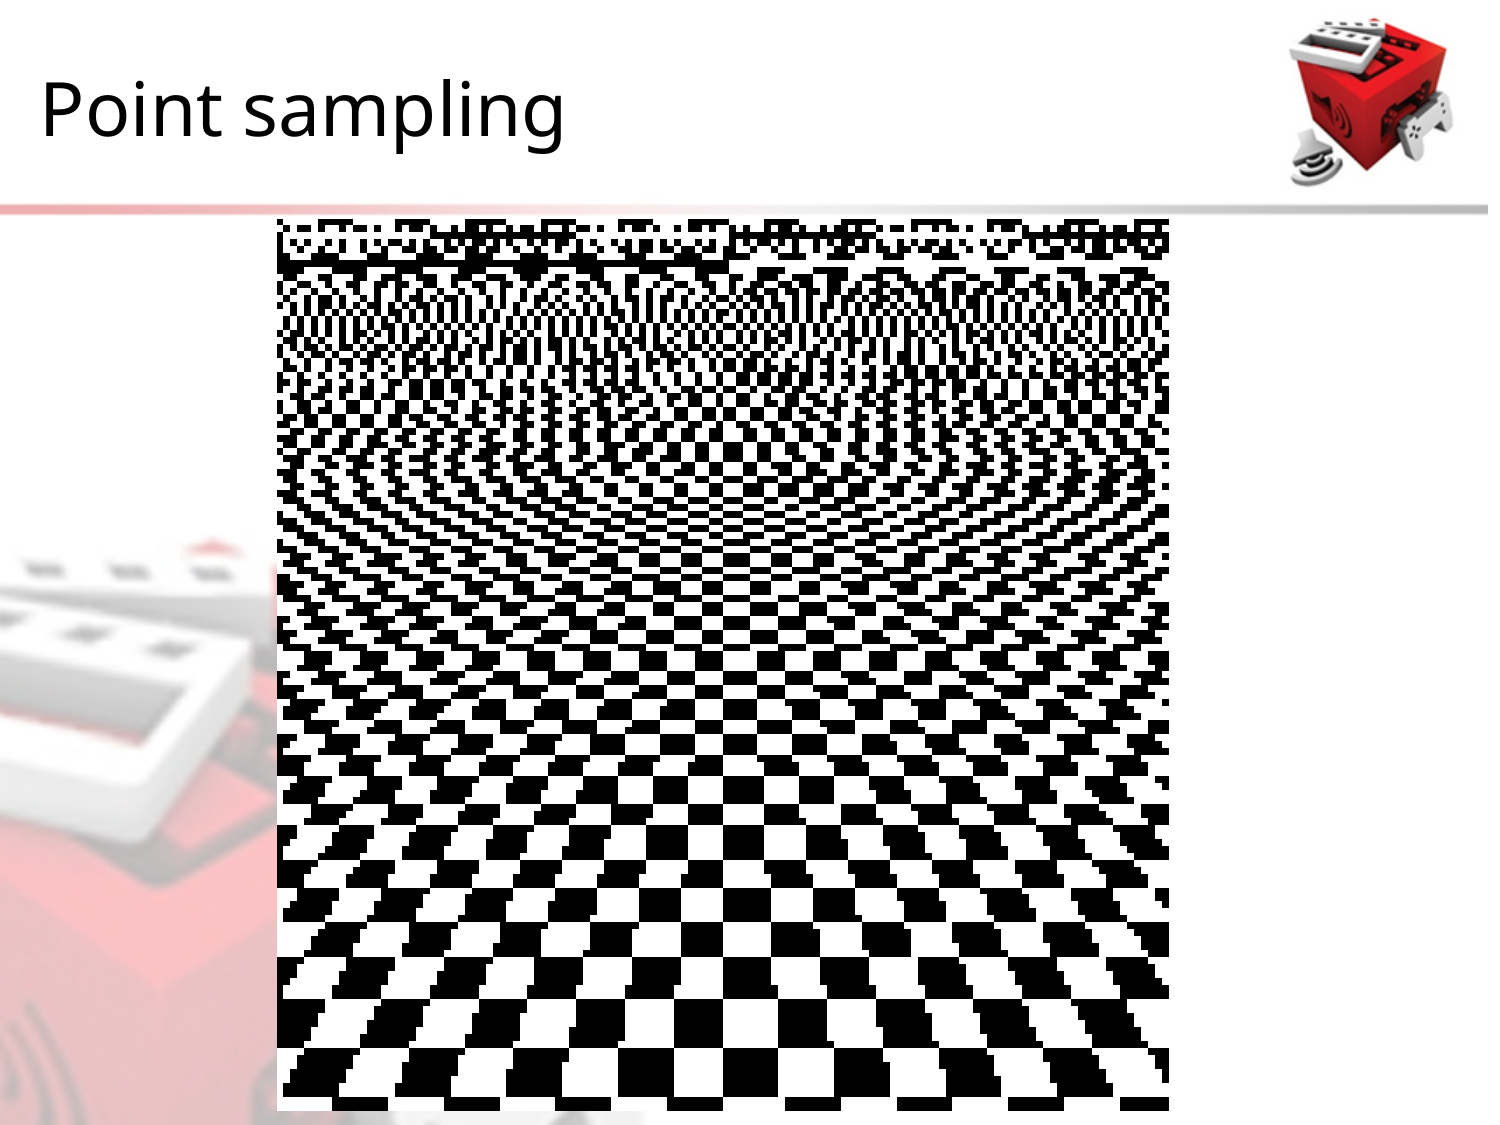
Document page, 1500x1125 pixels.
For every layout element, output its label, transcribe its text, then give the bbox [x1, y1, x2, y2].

picture [0, 1, 1488, 1125]
title Point sampling [24, 12, 1275, 200]
